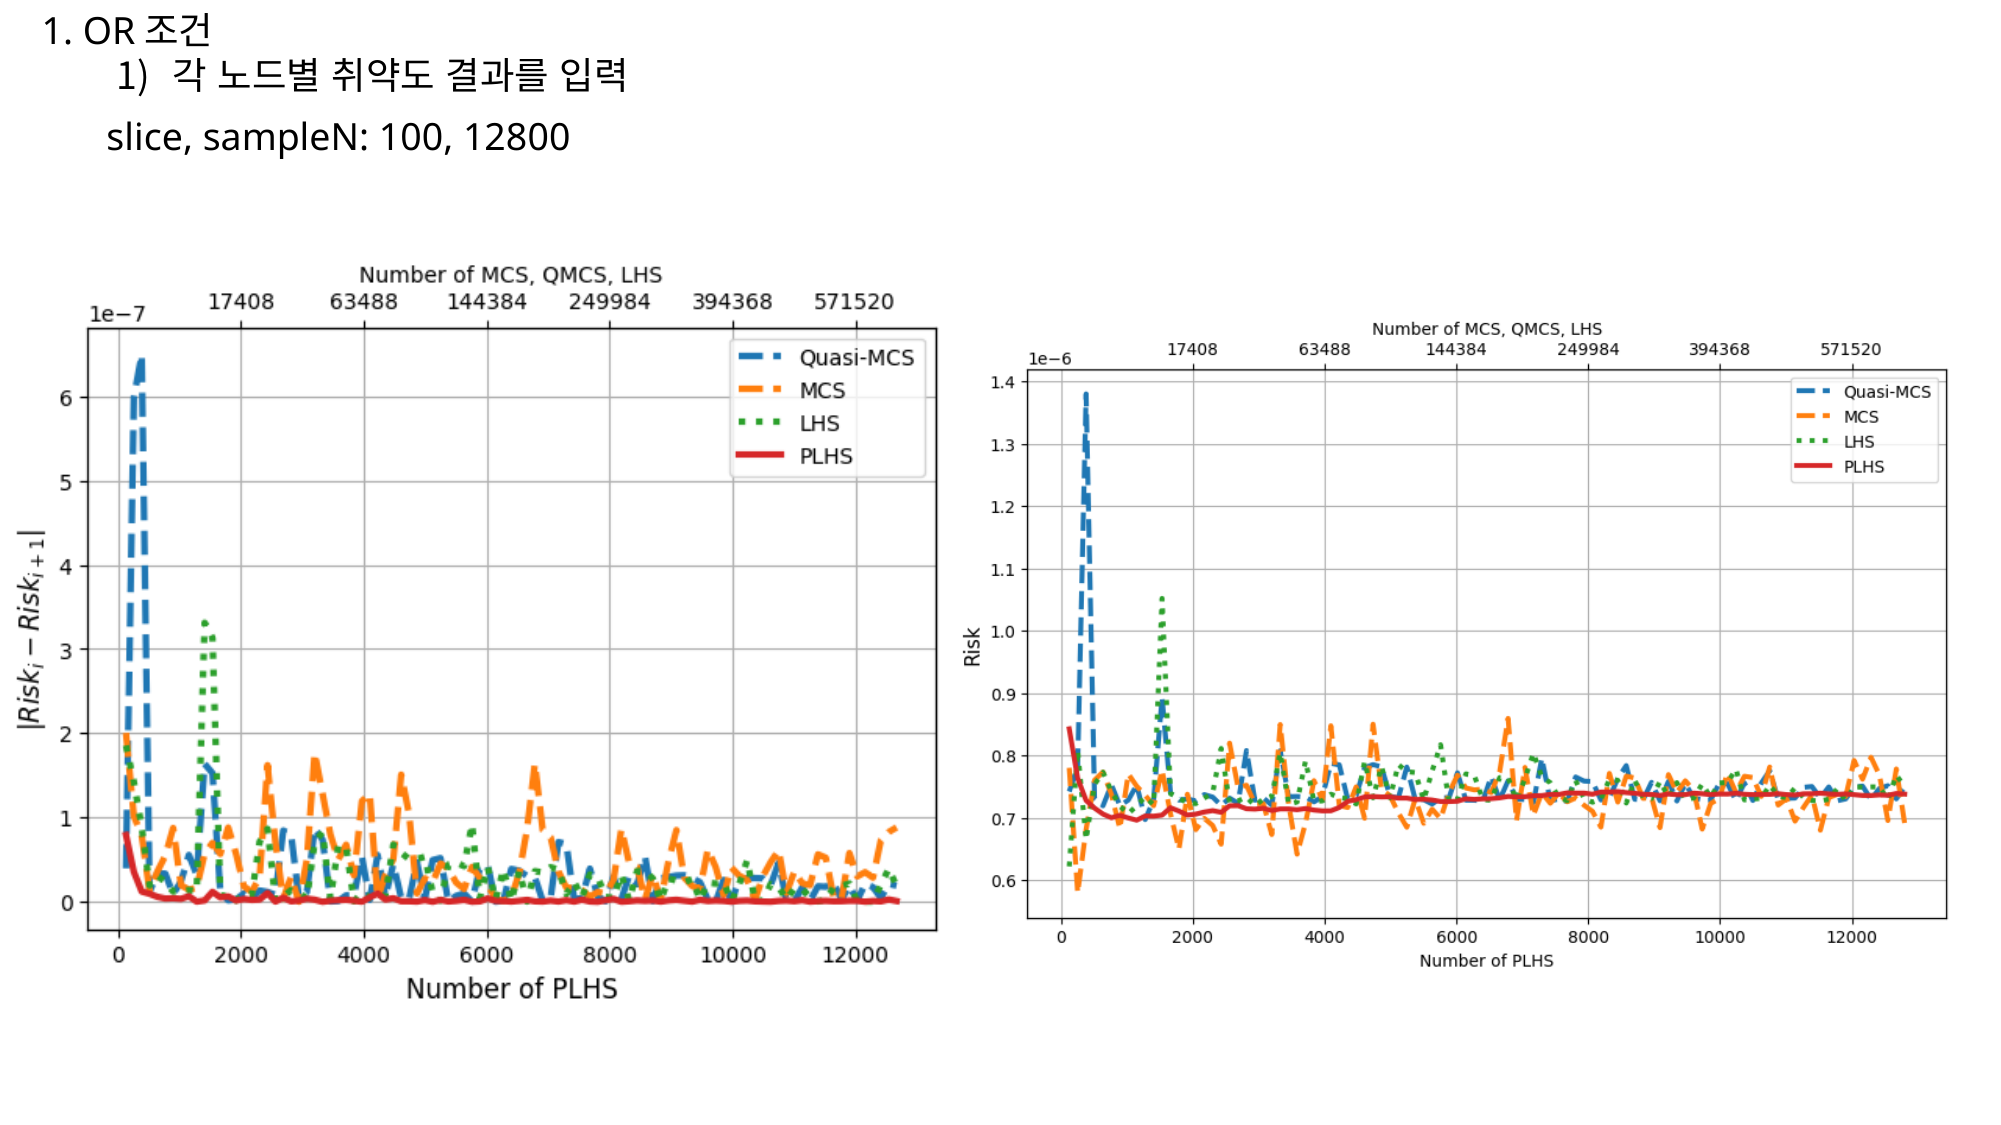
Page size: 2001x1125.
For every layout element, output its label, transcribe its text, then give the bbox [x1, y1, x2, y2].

text_box slice, sampleN: 100, 12800 [91, 105, 1250, 166]
picture [0, 250, 1958, 1019]
text_box 1. OR조건 각 노드별 취약도 결과를 입력 [26, 0, 644, 105]
